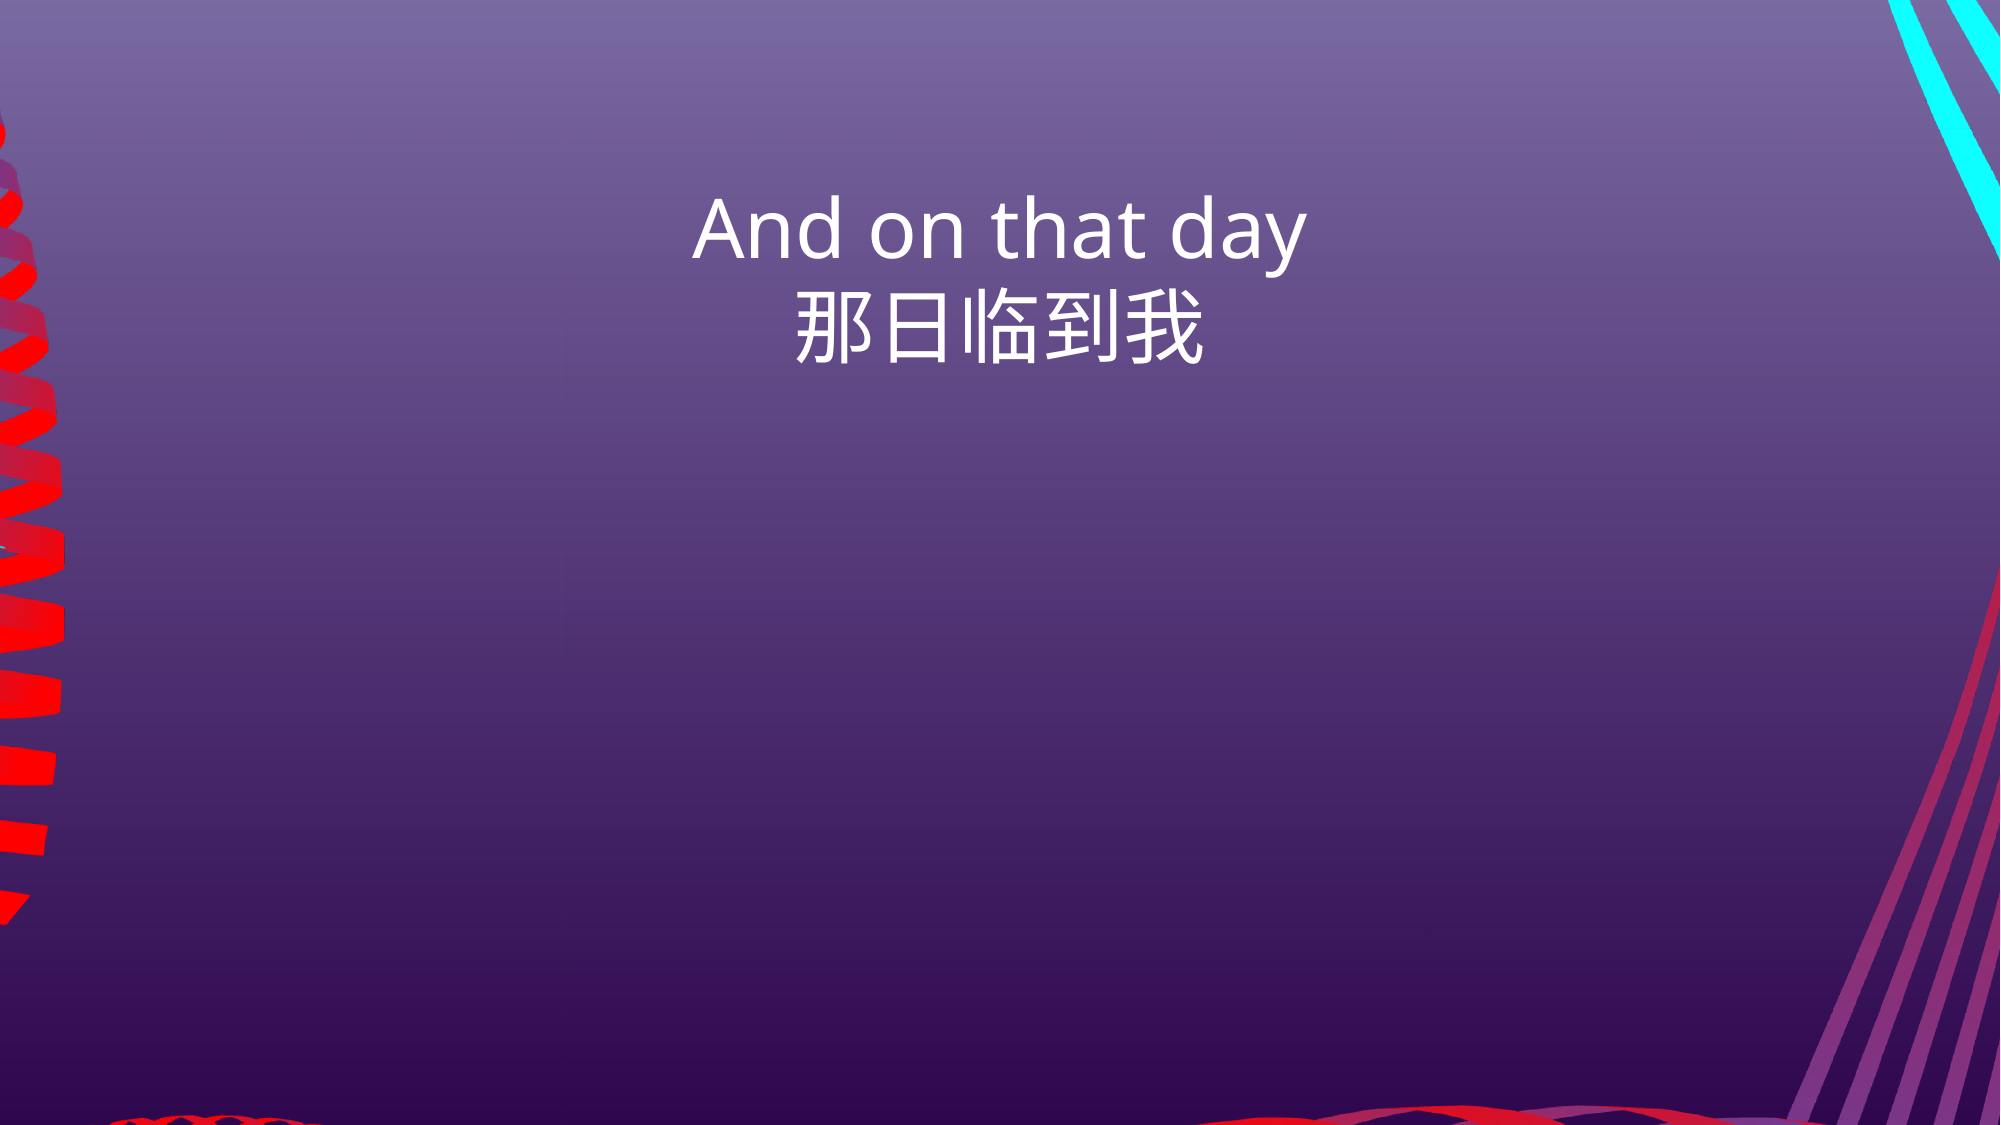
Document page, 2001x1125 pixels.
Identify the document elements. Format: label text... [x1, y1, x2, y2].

picture [0, 0, 2001, 1125]
text_box And on that day 那日临到我 [99, 168, 1900, 382]
